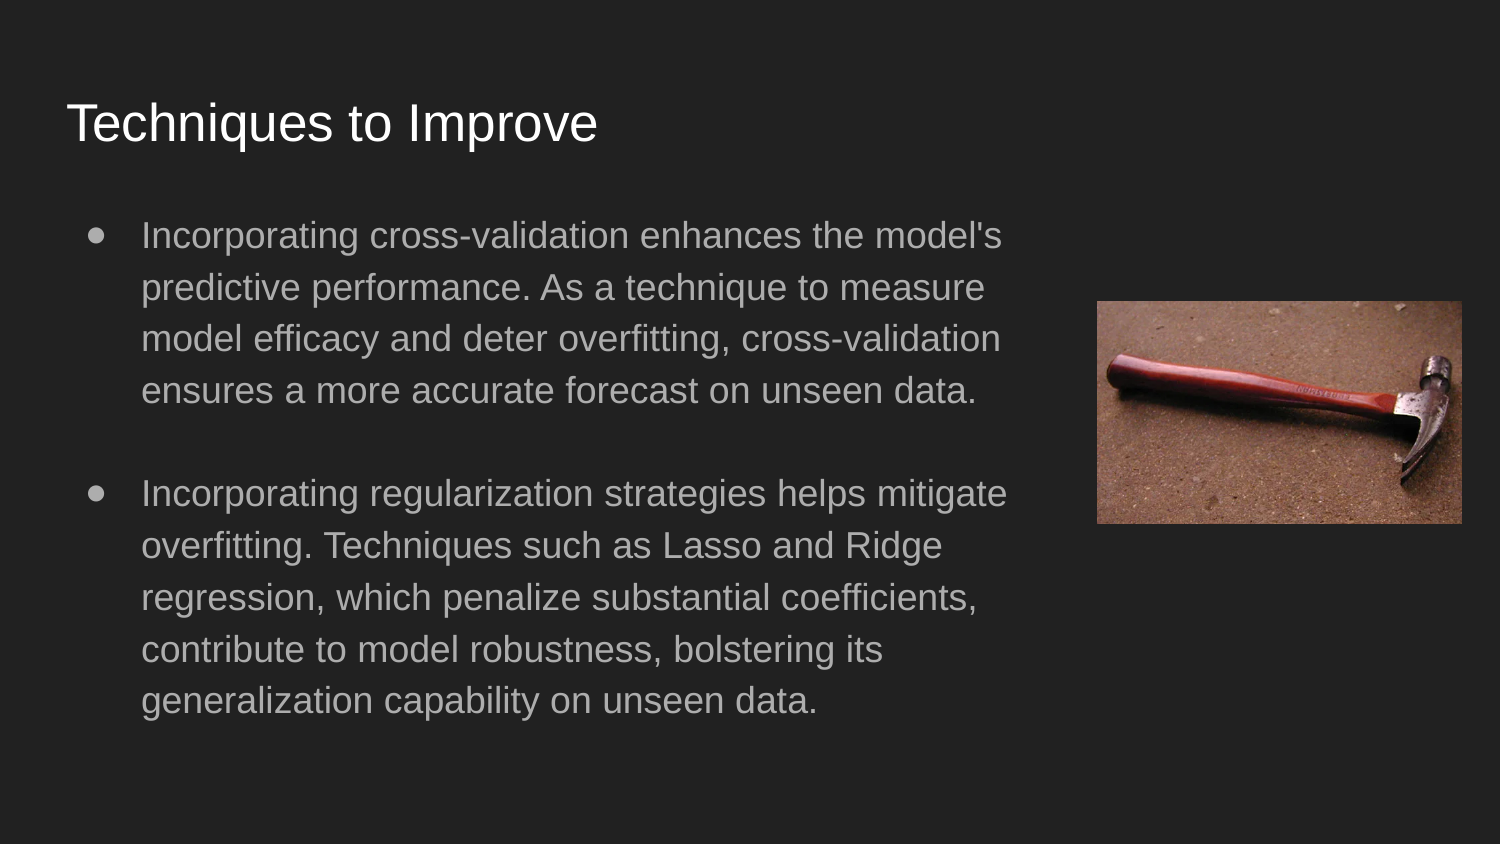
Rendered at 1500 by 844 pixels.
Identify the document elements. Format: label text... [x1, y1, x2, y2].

title Techniques to Improve [51, 72, 1449, 167]
picture [1096, 301, 1462, 524]
list Incorporating cross-validation enhances the model's predictive performance. As a technique to measure model efficacy and deter overfitting, cross-validation ensures a more accurate forecast on unseen data. Incorporating regularization strategies helps mitigate overfitting. Techniques such as Lasso and Ridge regression, which penalize substantial coefficients, contribute to model robustness, bolstering its generalization capability on unseen data. [51, 189, 1043, 750]
